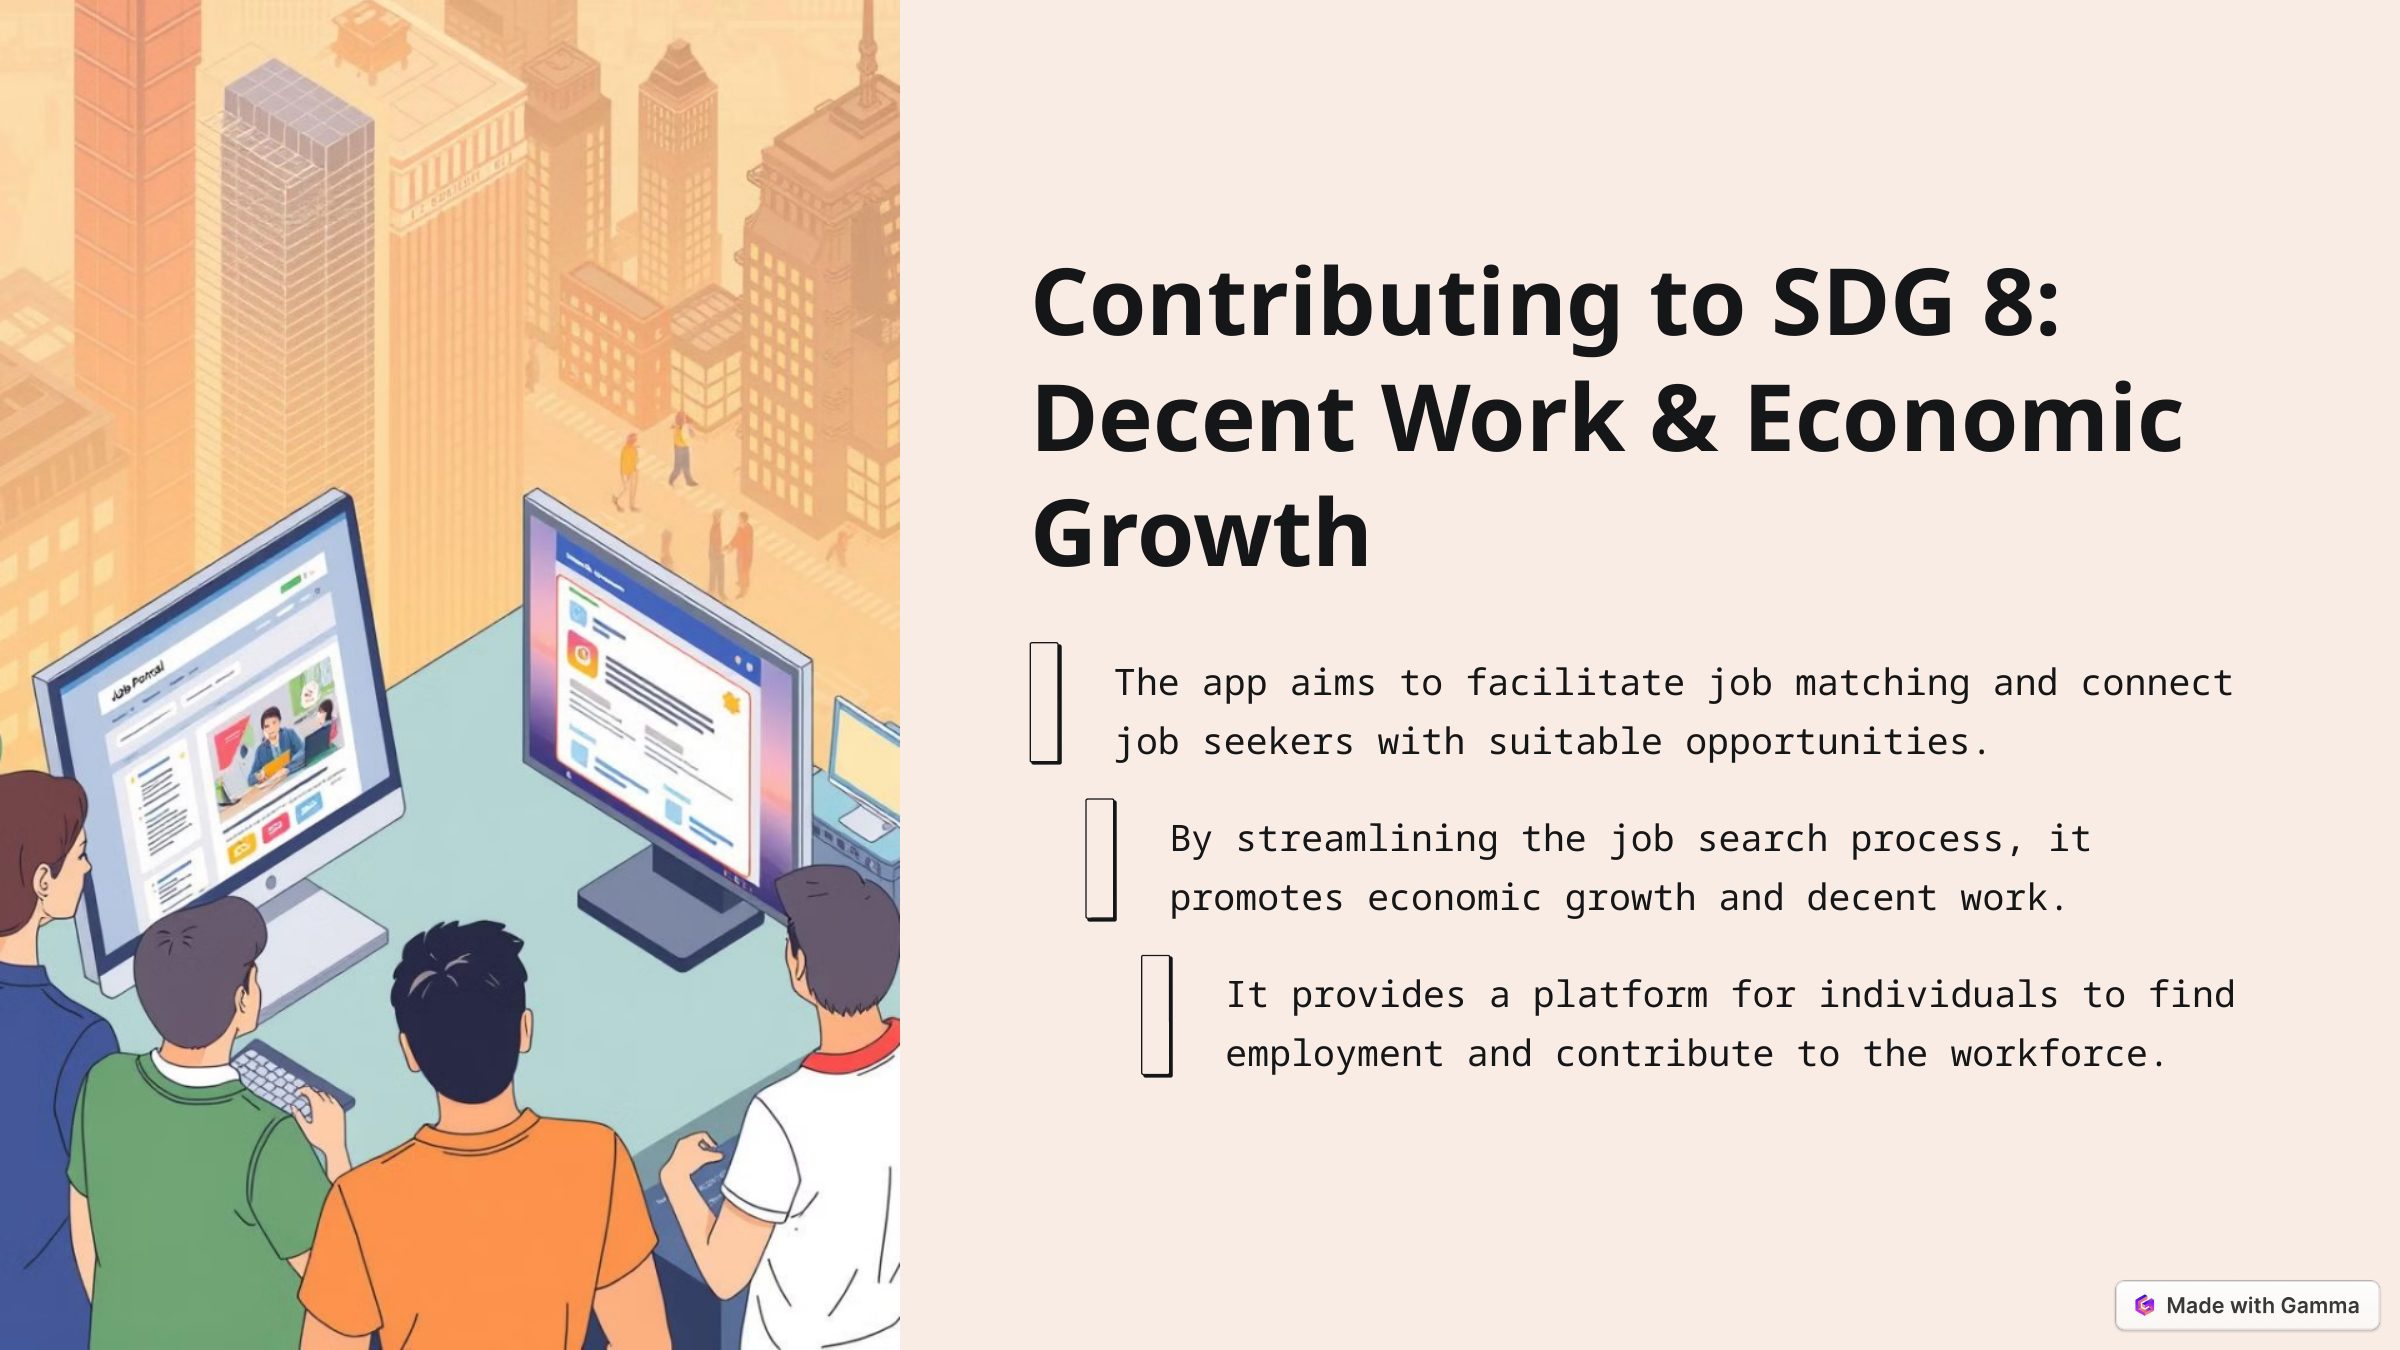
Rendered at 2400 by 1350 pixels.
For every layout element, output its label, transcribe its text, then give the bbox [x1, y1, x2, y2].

text_box It provides a platform for individuals to find employment and contribute to the workforce. [1225, 955, 2270, 1075]
text_box Contributing to SDG 8: Decent Work & Economic Growth [1030, 238, 2270, 587]
text_box [1141, 955, 1170, 1075]
text_box By streamlining the job search process, it promotes economic growth and decent work. [1169, 799, 2270, 919]
picture [2106, 1271, 2389, 1339]
text_box [1085, 799, 1114, 919]
text_box [1030, 642, 1059, 762]
picture [0, 0, 900, 1350]
text_box The app aims to facilitate job matching and connect job seekers with suitable opportunities. [1113, 642, 2270, 762]
